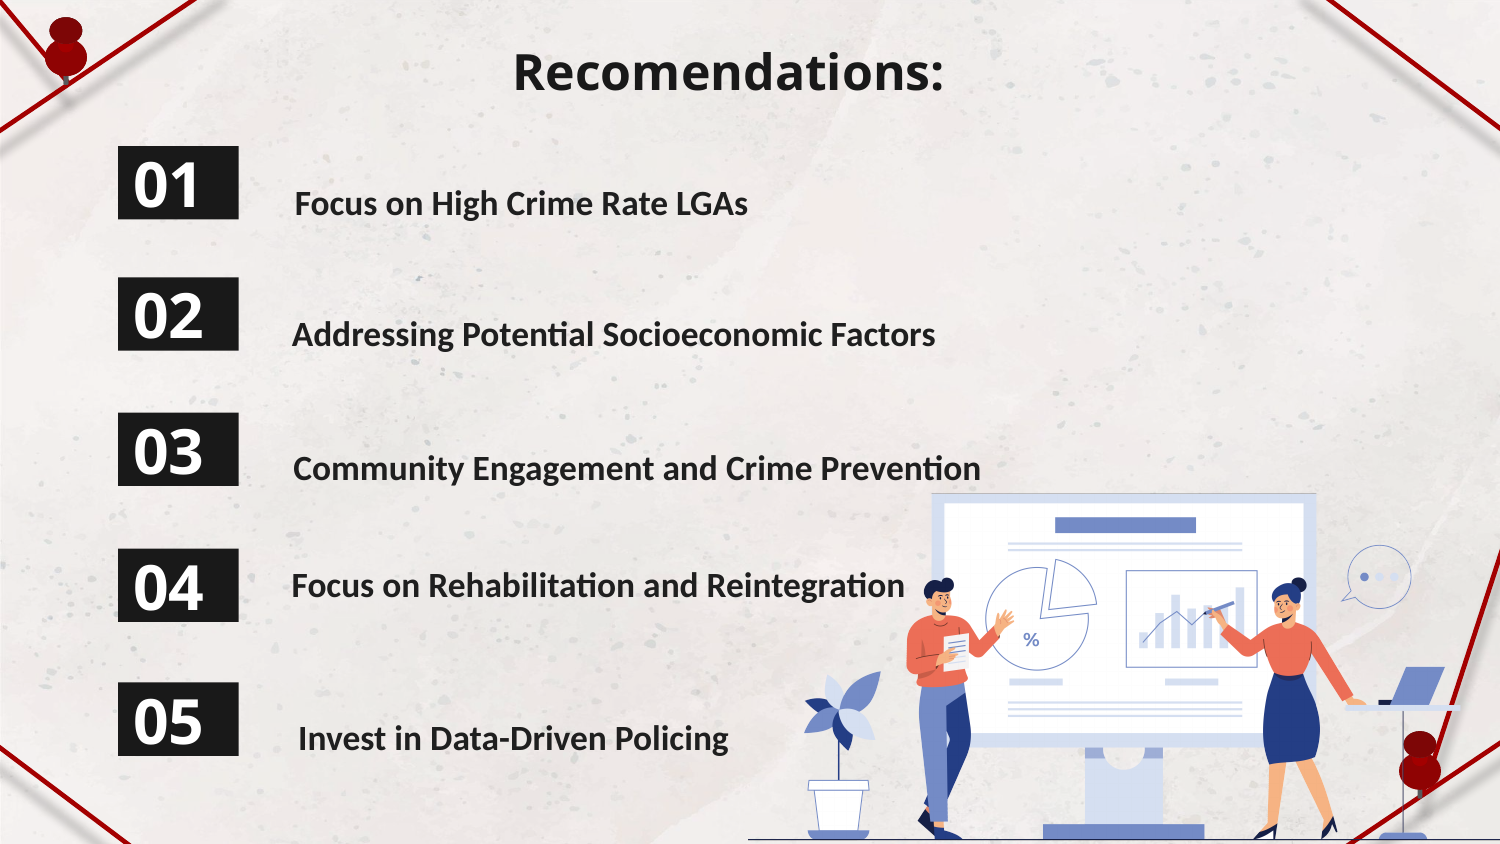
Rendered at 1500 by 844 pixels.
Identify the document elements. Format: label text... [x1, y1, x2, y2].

title 04 [118, 548, 239, 622]
subtitle Invest in Data-Driven Policing [282, 692, 742, 773]
title 02 [118, 277, 239, 351]
subtitle Focus on High Crime Rate LGAs [279, 158, 1374, 239]
title 01 [118, 146, 239, 220]
title Recomendations: [97, 25, 1361, 120]
text_box 05 [118, 682, 239, 756]
picture [747, 406, 1500, 844]
text_box Focus on Rehabilitation and Reintegration [276, 551, 742, 612]
title 03 [118, 412, 239, 486]
subtitle Addressing Potential Socioeconomic Factors [276, 288, 1370, 369]
subtitle Community Engagement and Crime Prevention [278, 422, 742, 503]
